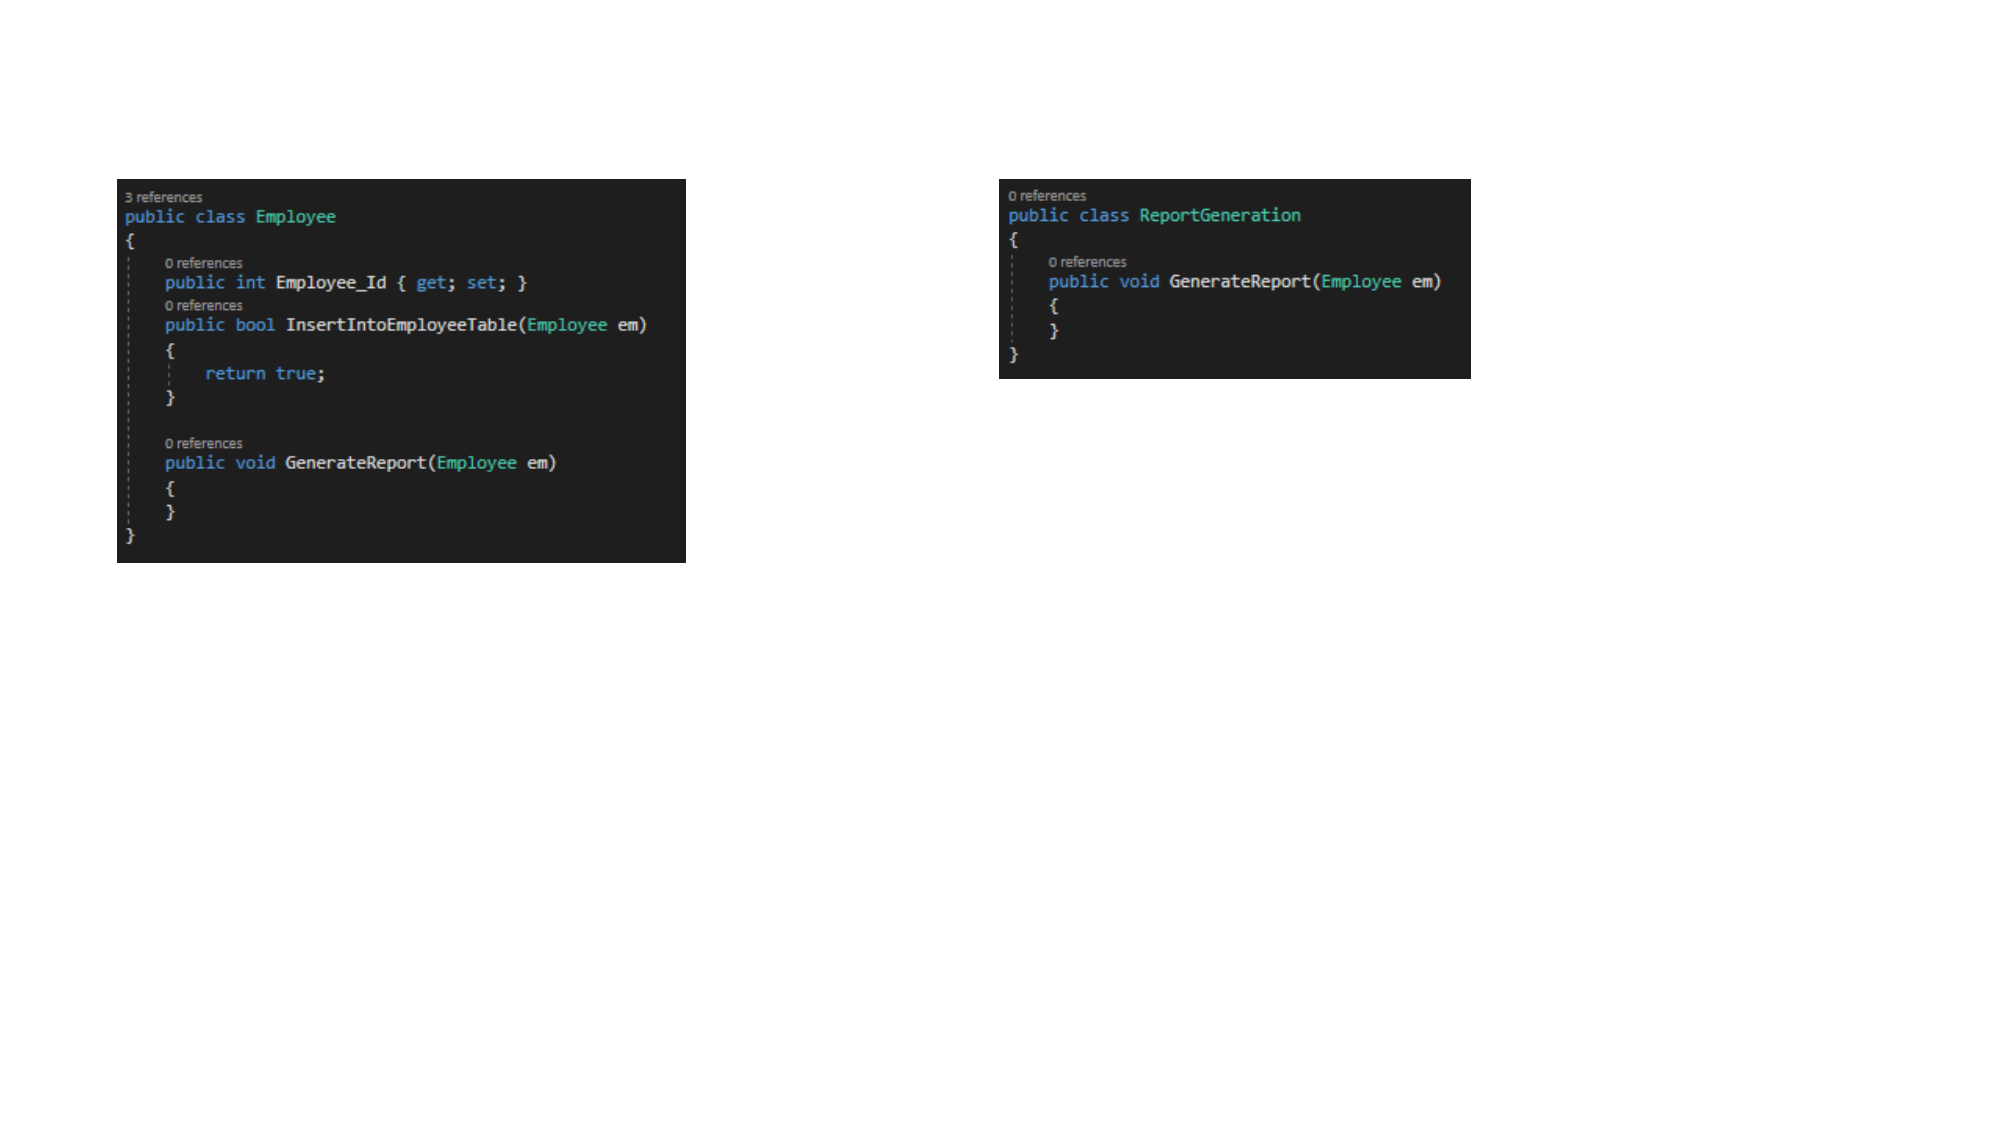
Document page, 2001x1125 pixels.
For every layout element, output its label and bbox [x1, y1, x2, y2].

picture [116, 179, 686, 563]
picture [999, 179, 1471, 379]
